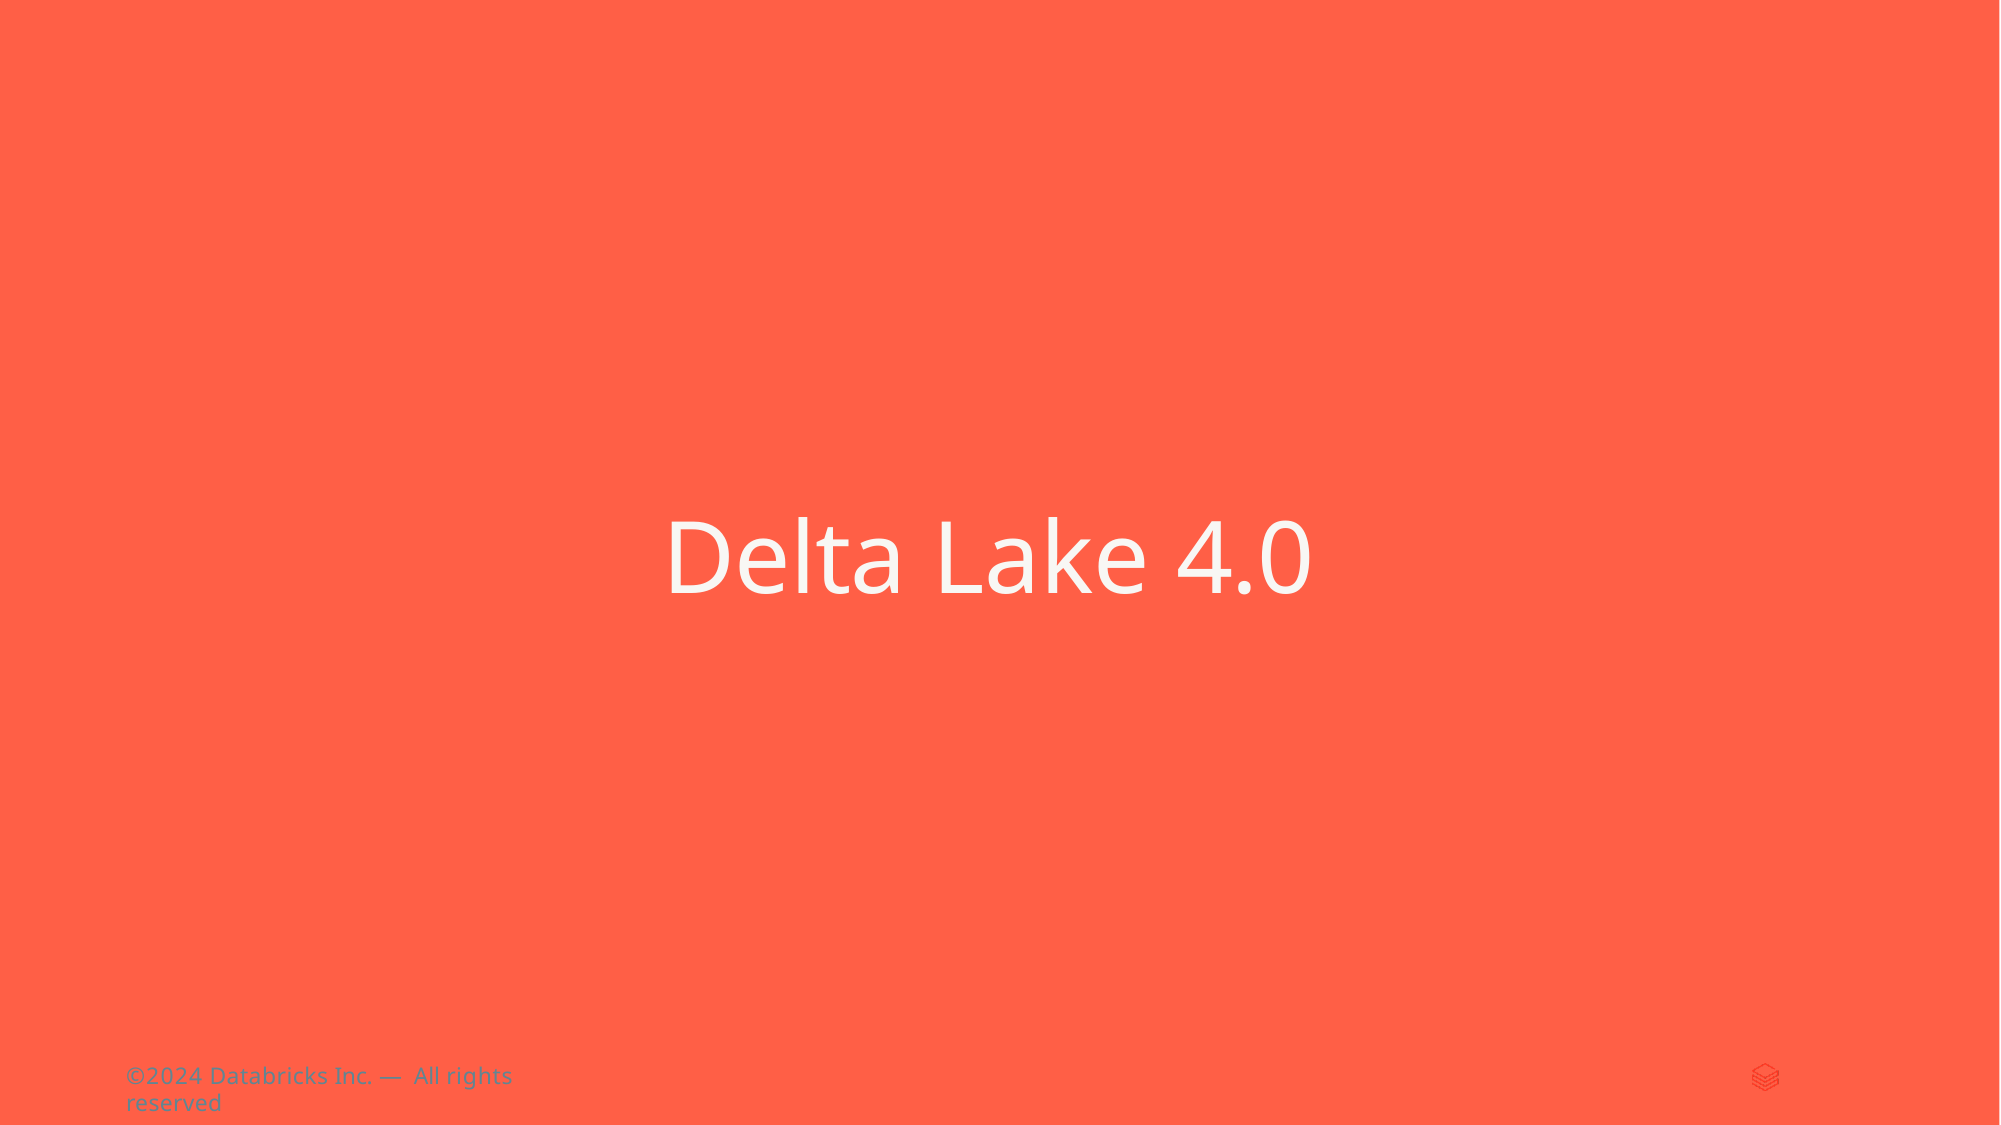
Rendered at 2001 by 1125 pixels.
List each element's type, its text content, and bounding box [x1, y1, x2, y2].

picture [1749, 1061, 1781, 1093]
title Delta Lake 4.0 [659, 491, 1341, 682]
text_box ©2024 Databricks Inc. — All rights reserved [123, 1059, 583, 1117]
